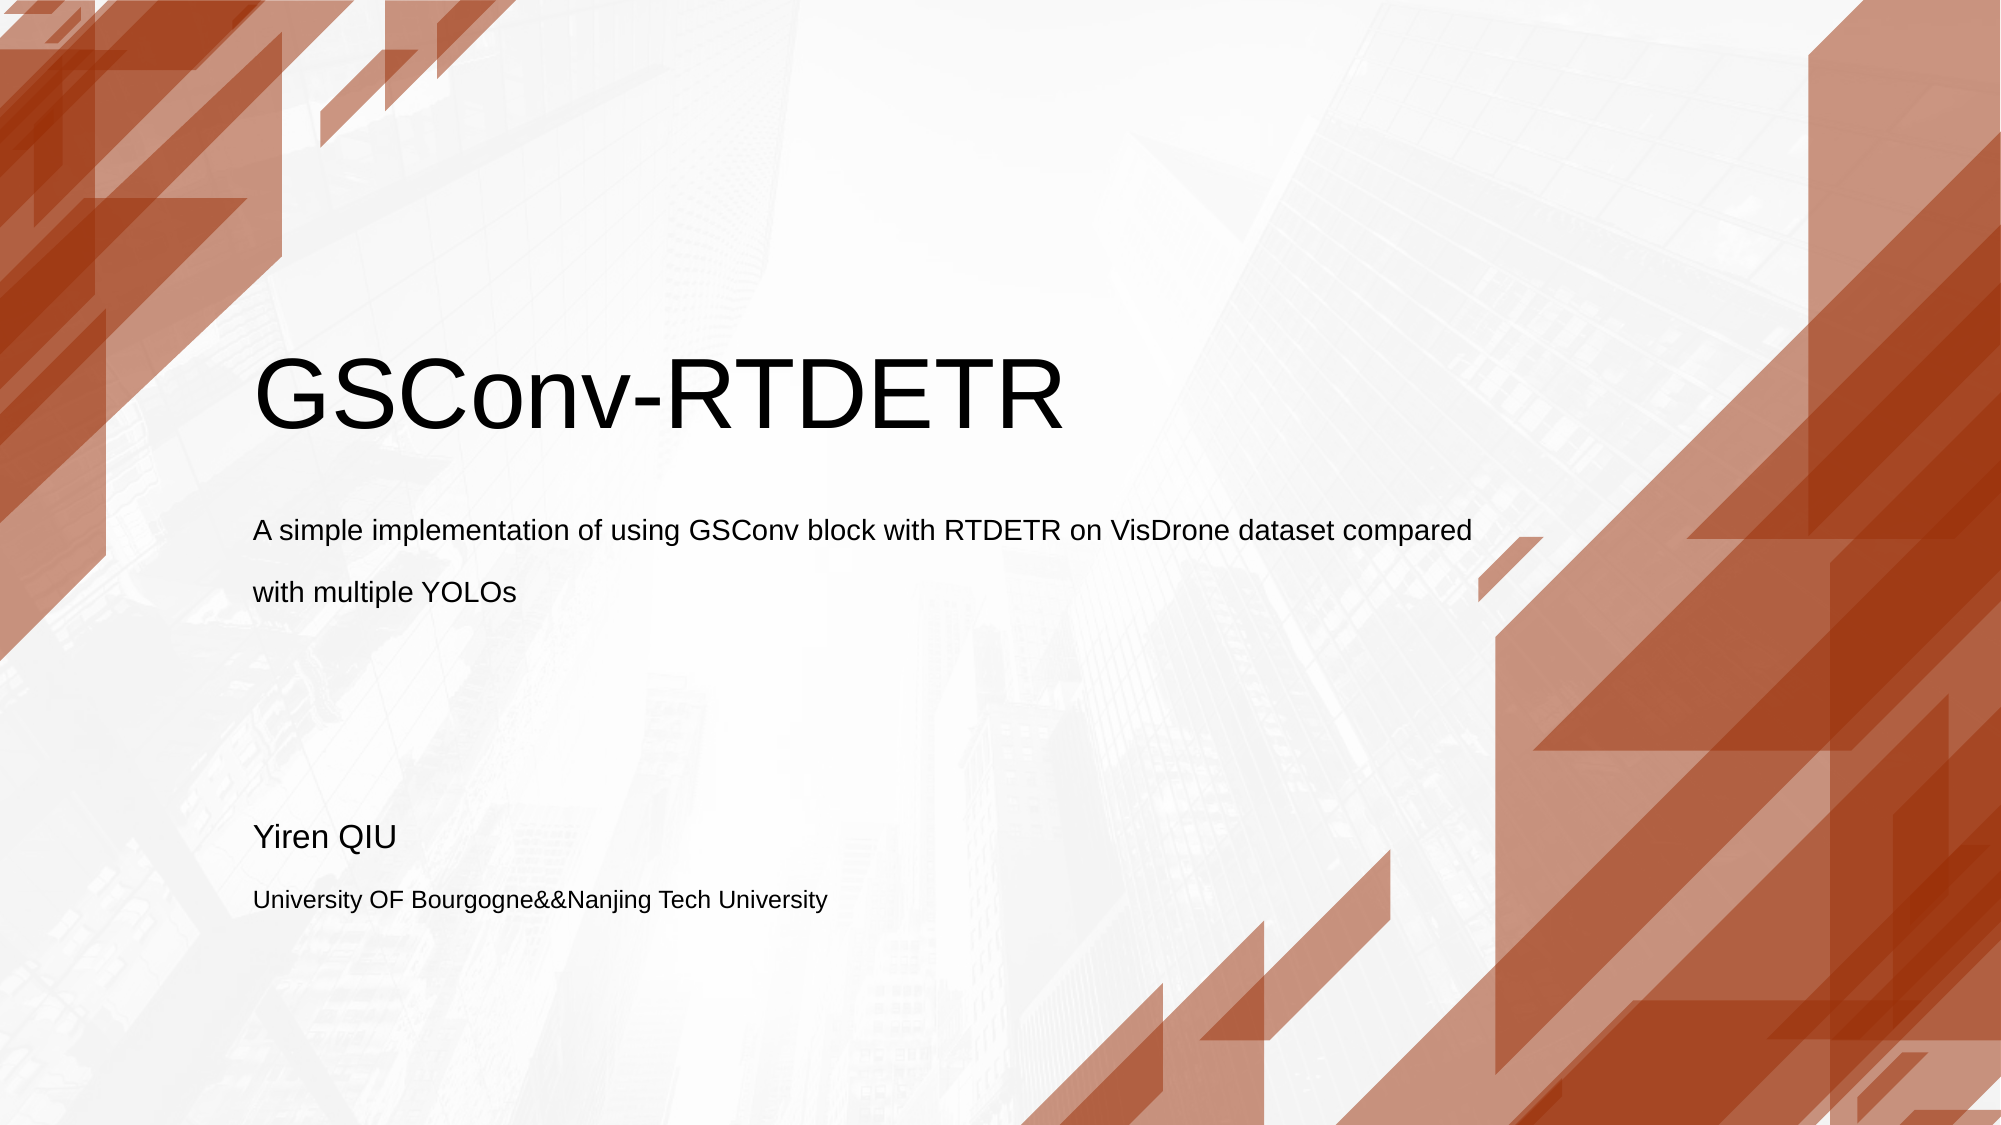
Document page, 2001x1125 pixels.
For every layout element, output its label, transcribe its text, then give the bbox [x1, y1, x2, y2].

title GSConv-RTDETR [238, 201, 1560, 514]
subtitle A simple implementation of using GSConv block with RTDETR on VisDrone dataset compared with multiple YOLOs [237, 514, 1560, 599]
list Yiren QIU [237, 812, 979, 858]
list University OF Bourgogne&&Nanjing Tech University [237, 901, 979, 947]
